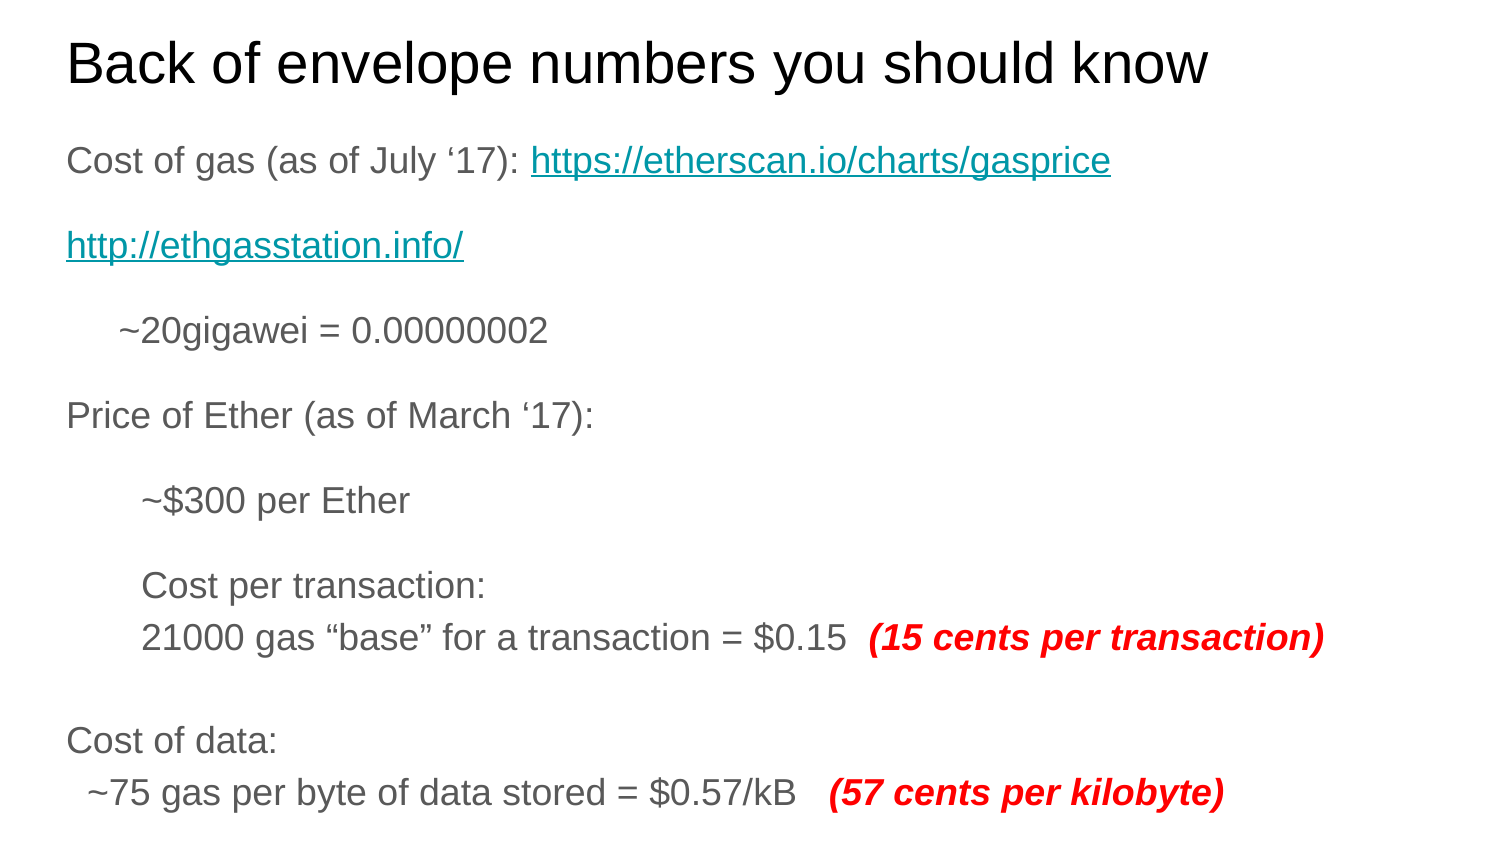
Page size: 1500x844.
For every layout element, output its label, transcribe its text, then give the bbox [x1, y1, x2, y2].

title Back of envelope numbers you should know [51, 10, 1449, 105]
list Cost of gas (as of July ‘17): https://etherscan.io/charts/gasprice http://ethgasstation.info/ ~20gigawei = 0.00000002 Price of Ether (as of March ‘17): ~$300 per Ether Cost per transaction: 21000 gas “base” for a transaction = $0.15 (15 cents per transaction) Cost of data: ~75 gas per byte of data stored = $0.57/kB (57 cents per kilobyte) Gas limit per block: 4,000,000 ⇒ 53 kilobytes per block (2.66MB per 10 min) [51, 114, 1449, 675]
